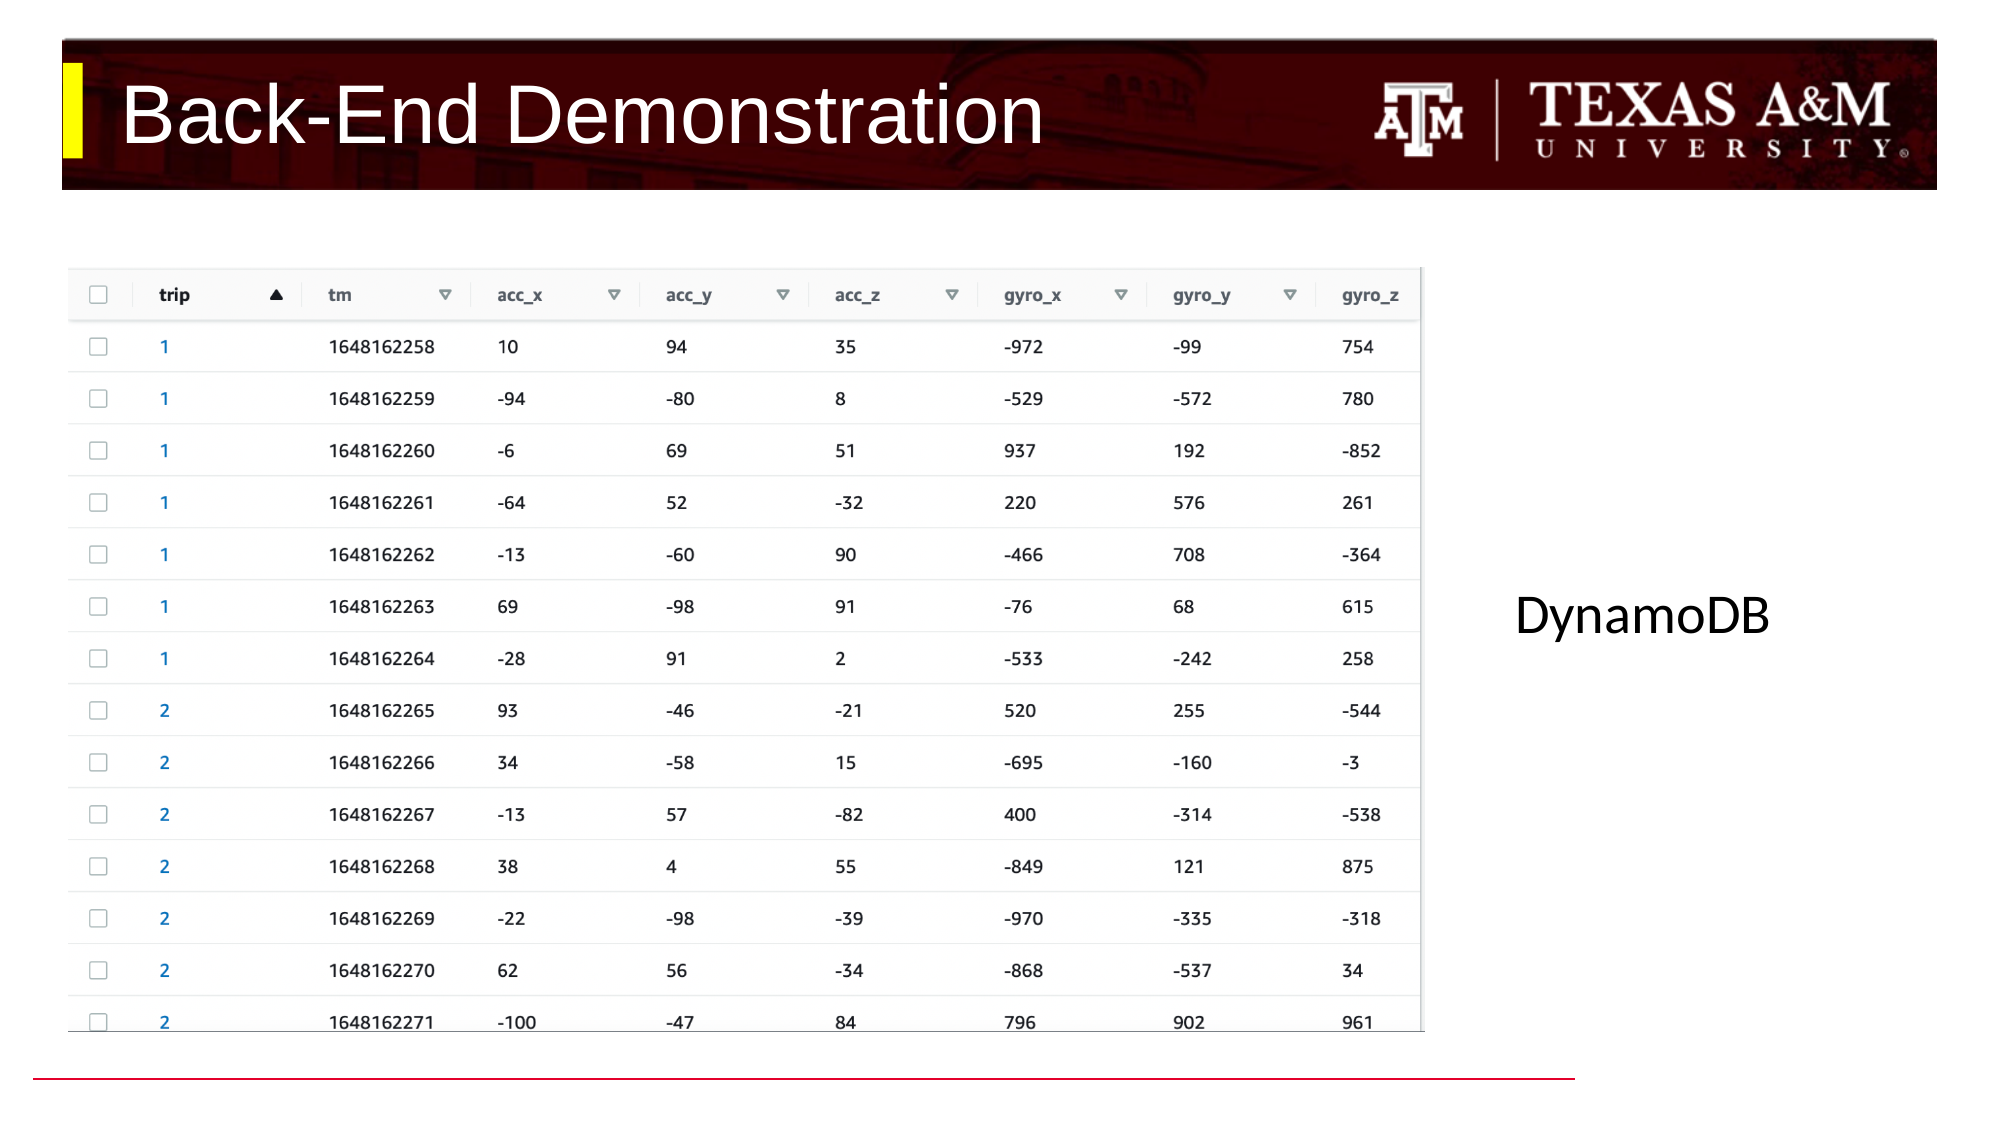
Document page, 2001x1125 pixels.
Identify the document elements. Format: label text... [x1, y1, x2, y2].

picture [1367, 37, 1937, 190]
title Back-End Demonstration [105, 16, 1367, 205]
picture [62, 37, 105, 190]
picture [68, 267, 1425, 1033]
text_box DynamoDB [1500, 562, 1857, 660]
